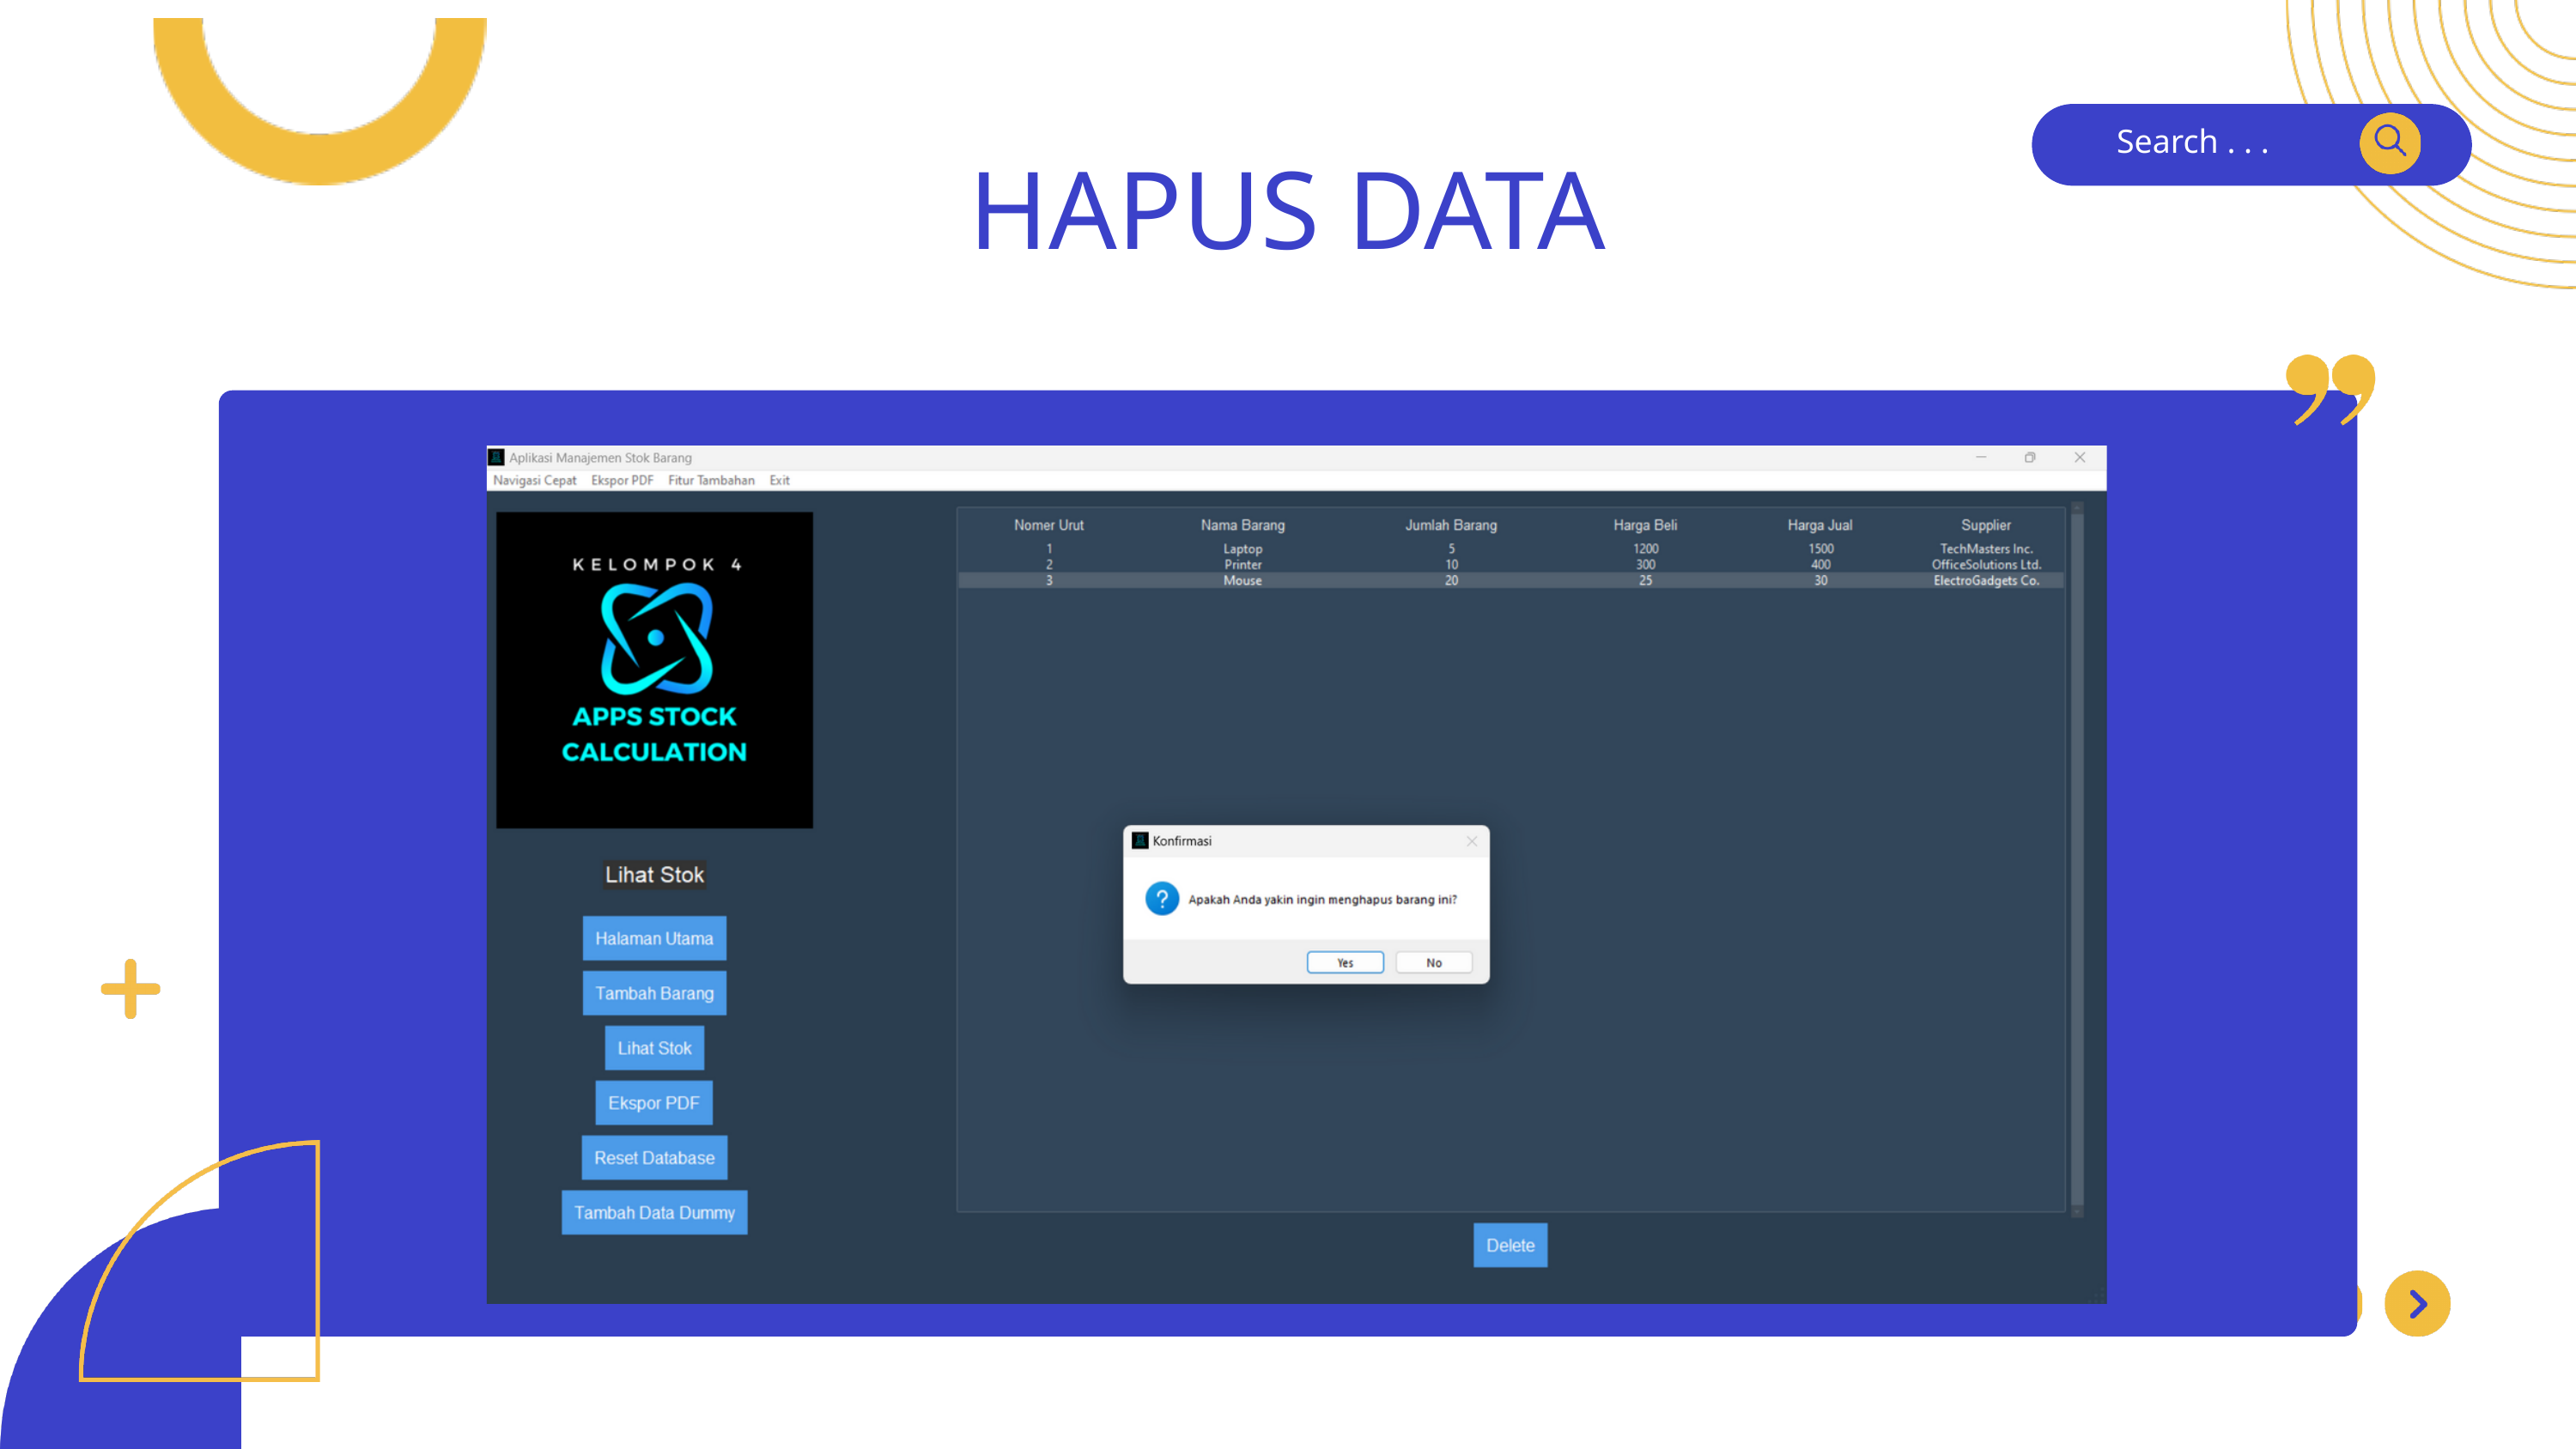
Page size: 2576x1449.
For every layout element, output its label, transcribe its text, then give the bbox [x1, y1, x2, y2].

text_box [2286, 355, 2378, 426]
text_box HAPUS DATA [602, 153, 1973, 271]
text_box [0, 1207, 241, 1449]
text_box [2409, 1289, 2427, 1319]
text_box [153, 18, 487, 185]
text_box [218, 390, 2358, 1337]
text_box [2373, 123, 2407, 156]
text_box [2360, 112, 2421, 174]
text_box [2385, 1270, 2451, 1337]
text_box Search . . . [2117, 121, 2297, 161]
text_box [100, 959, 161, 1019]
text_box [2286, 0, 2576, 290]
text_box [78, 1140, 320, 1382]
